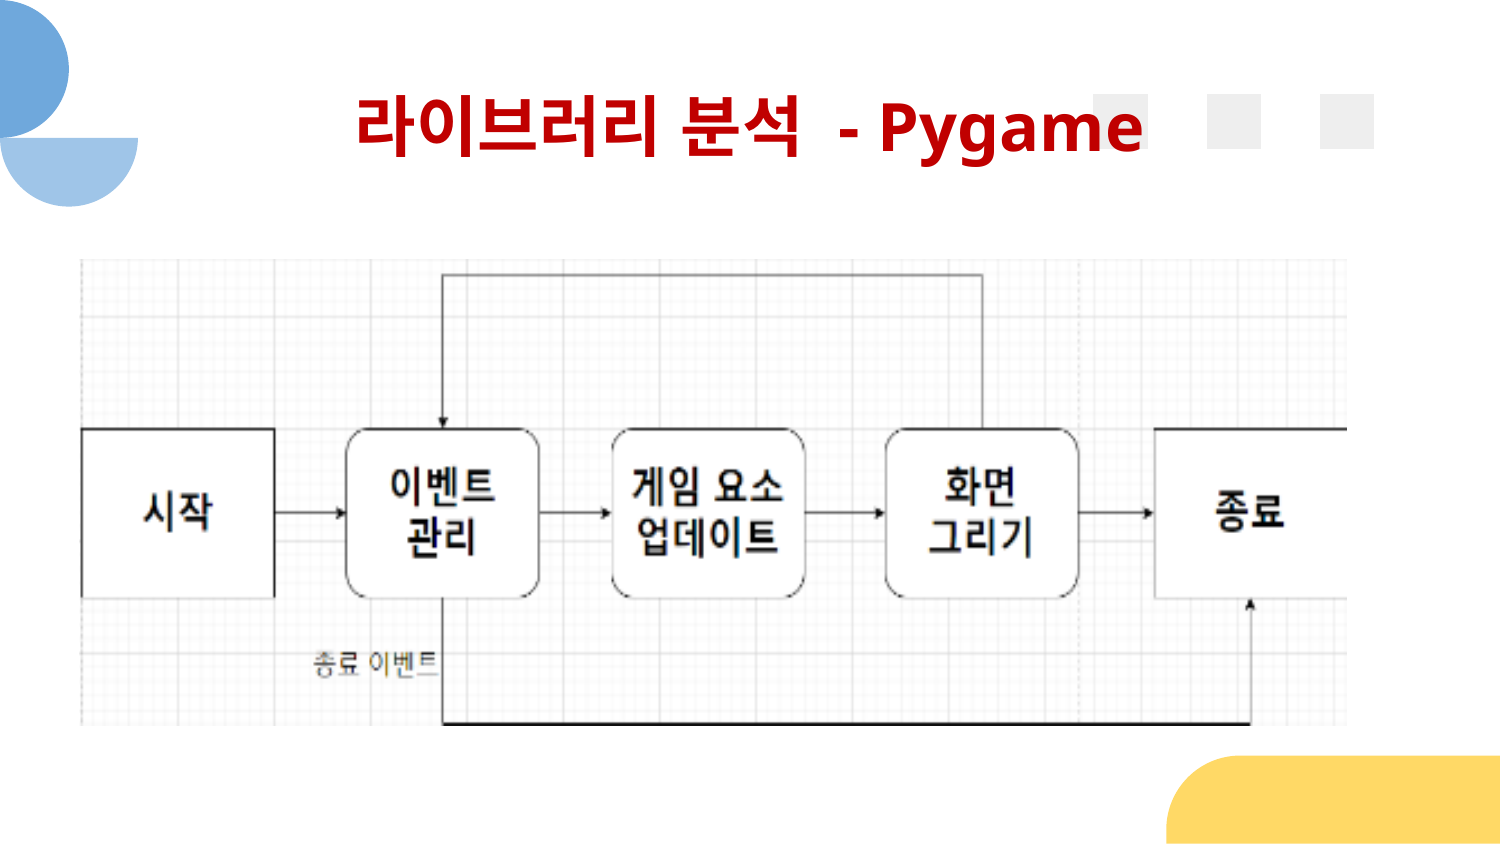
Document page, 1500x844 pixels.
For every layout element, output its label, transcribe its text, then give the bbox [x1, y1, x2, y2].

picture [79, 259, 1347, 727]
title 라이브러리 분석 - Pygame [116, 68, 1384, 182]
